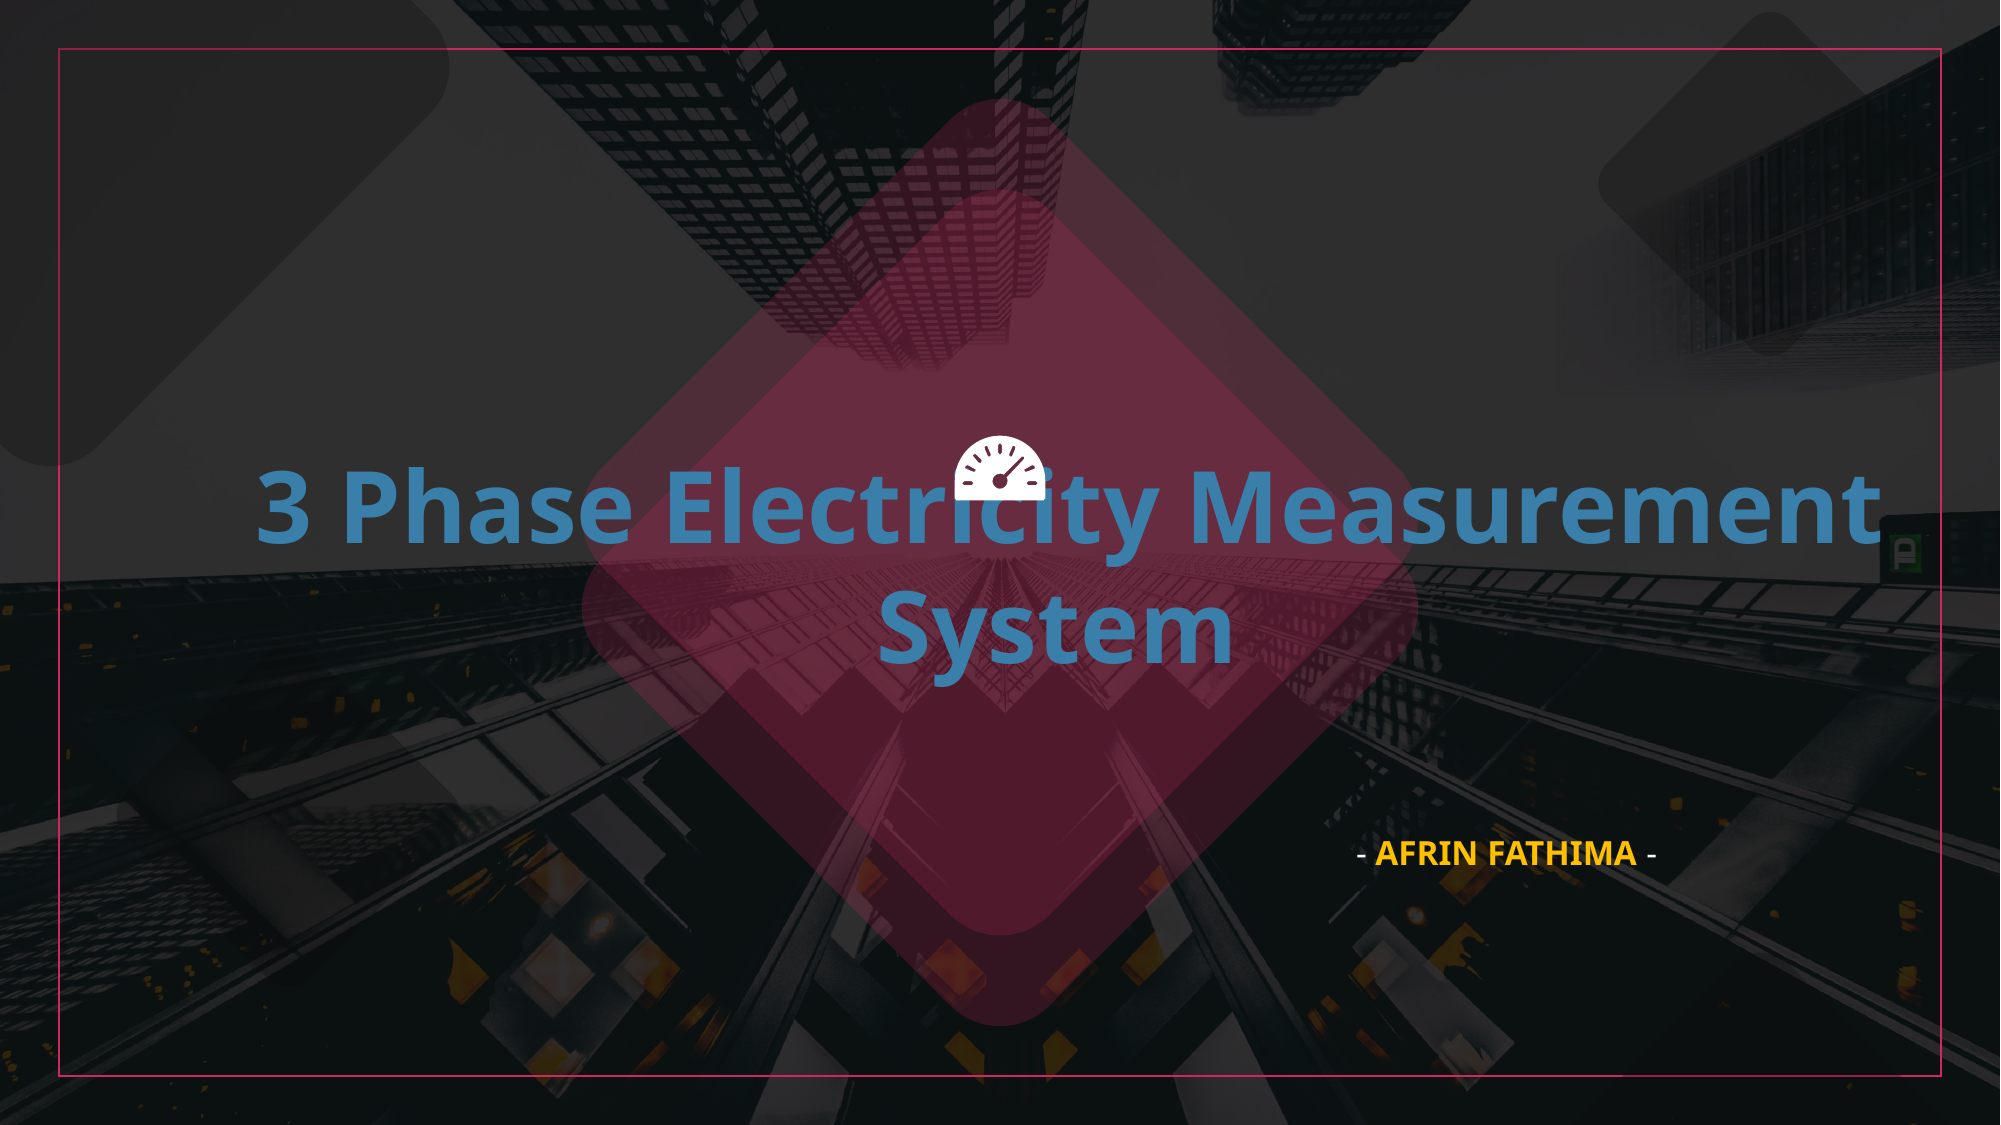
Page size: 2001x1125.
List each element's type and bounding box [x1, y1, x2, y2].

picture [0, 0, 2000, 1125]
text_box [683, 200, 1317, 925]
